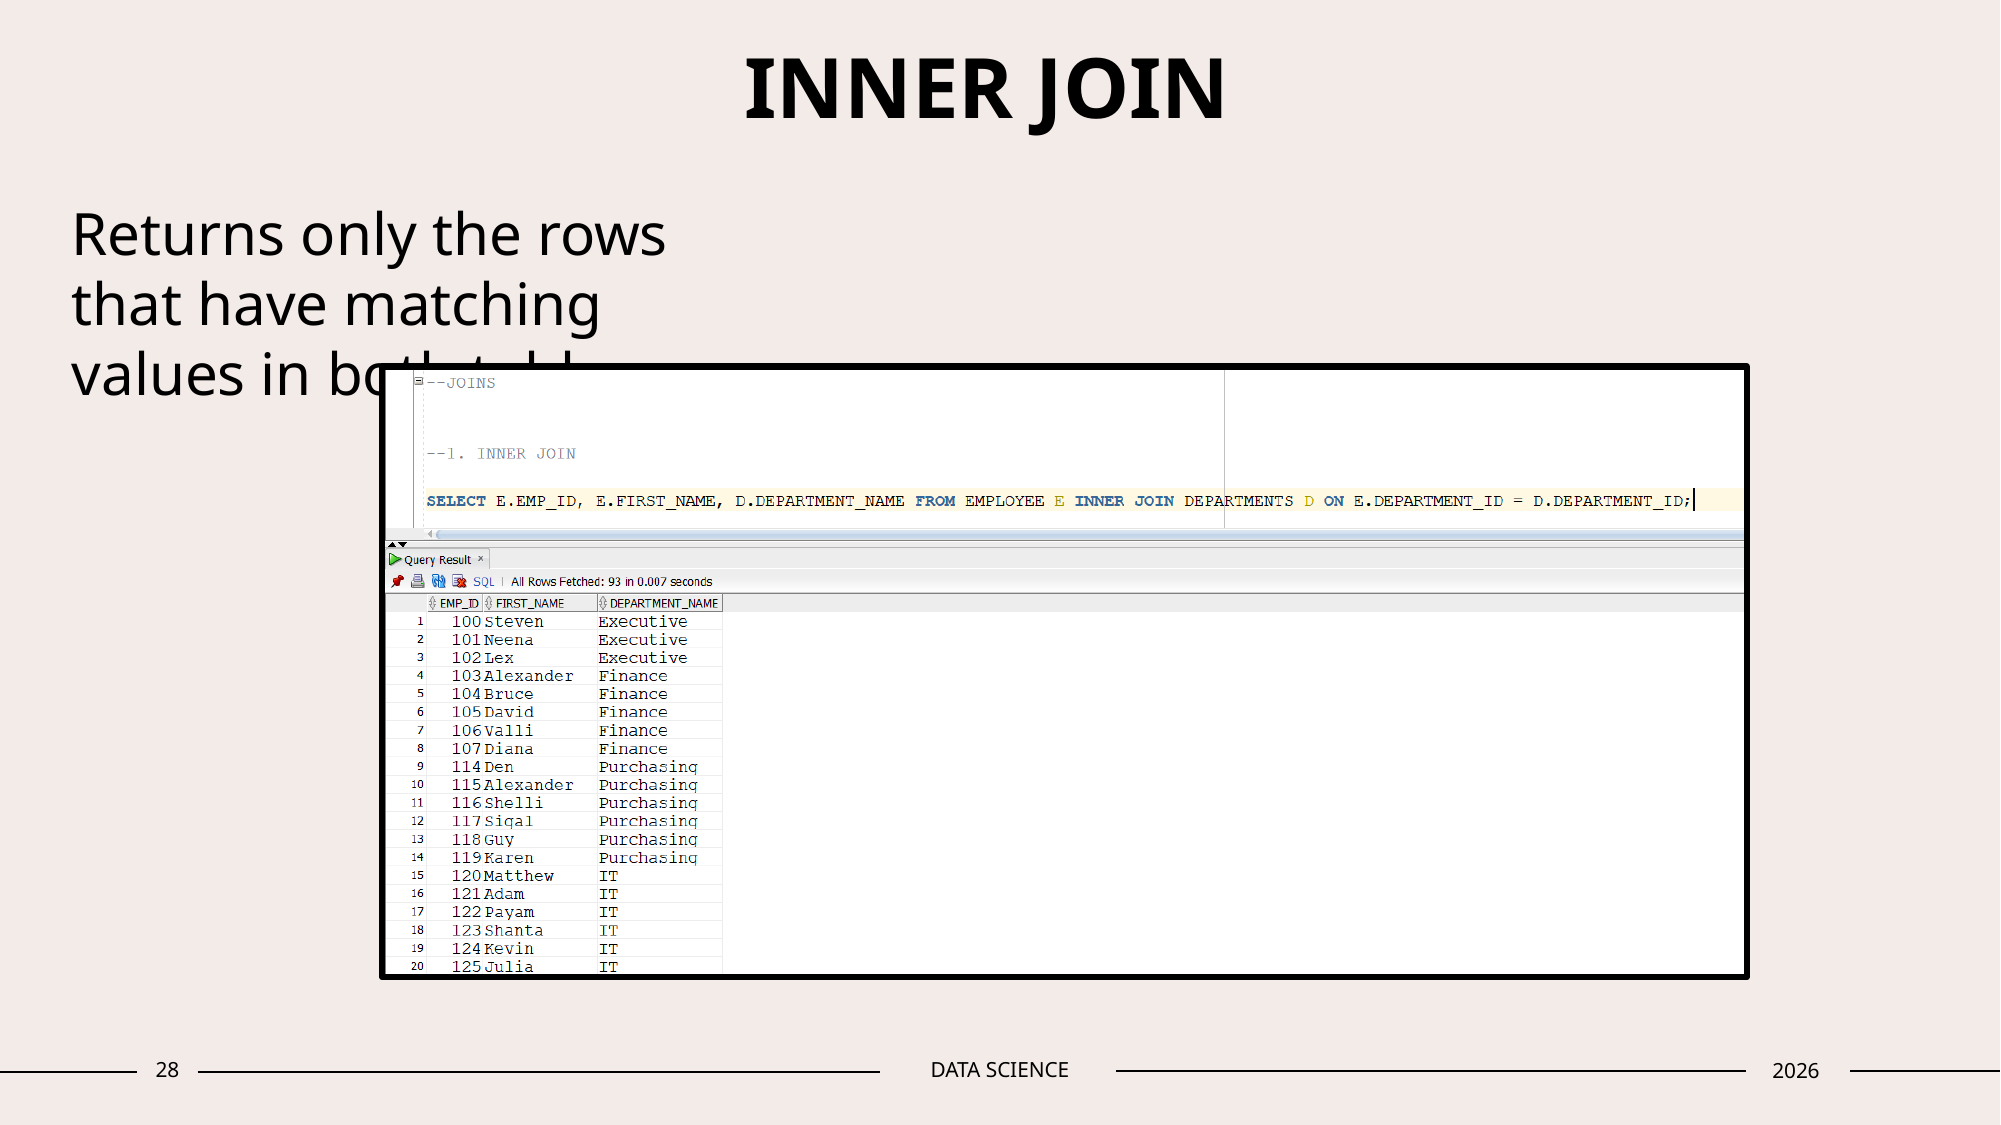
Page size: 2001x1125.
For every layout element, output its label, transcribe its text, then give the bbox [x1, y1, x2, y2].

picture [385, 369, 1744, 975]
slide_number 28 [137, 1050, 198, 1091]
list Returns only the rows that have matching values in both tables. [56, 189, 779, 354]
slide_number 2026 [1743, 1050, 1849, 1091]
footer DATA SCIENCE [879, 1050, 1120, 1091]
title INNER JOIN [56, 27, 1940, 208]
